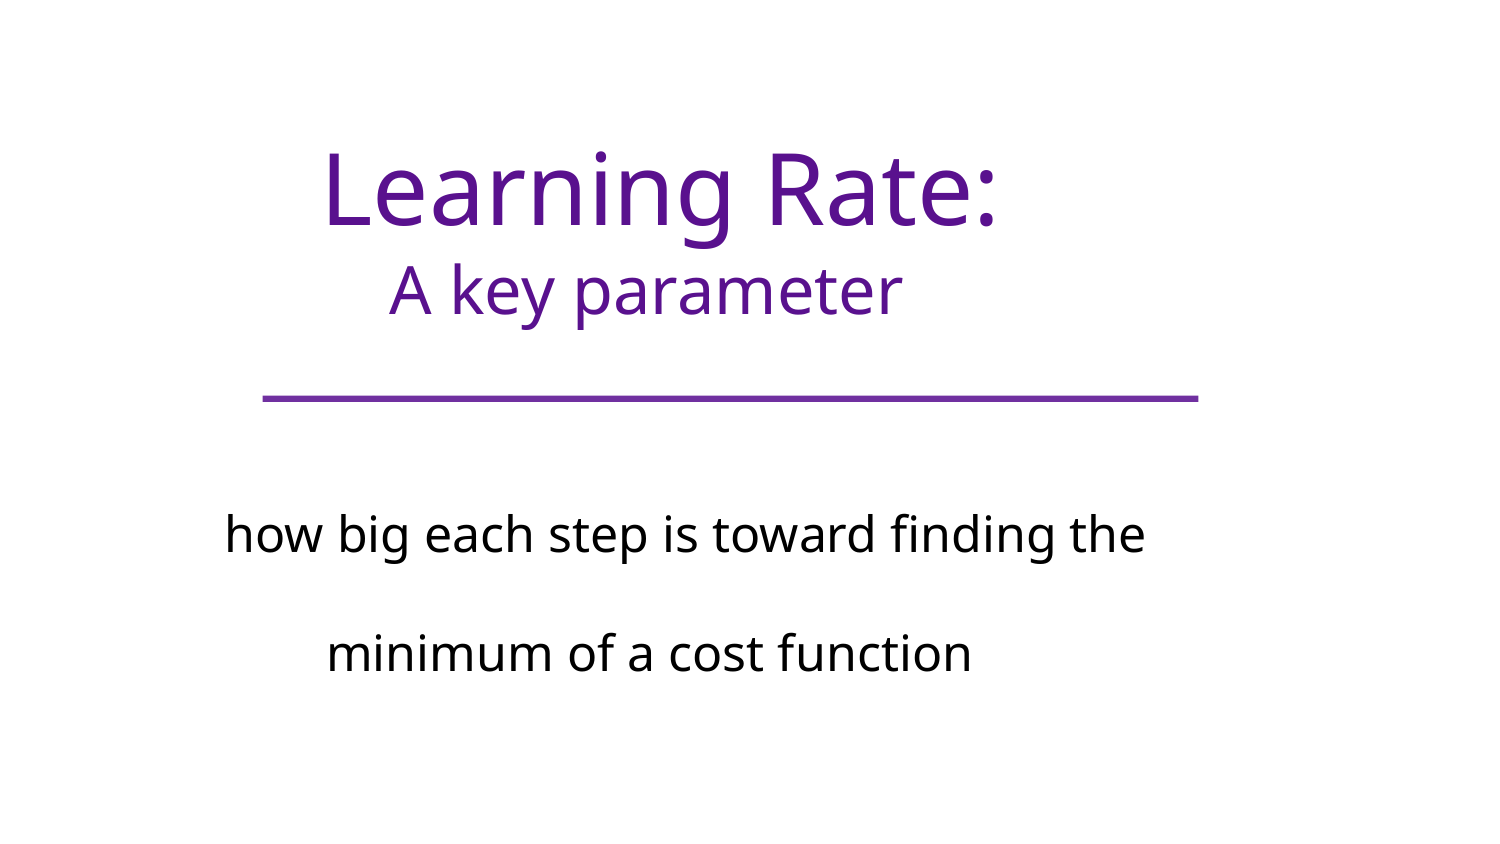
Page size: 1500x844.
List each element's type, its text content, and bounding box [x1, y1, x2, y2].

subtitle Learning Rate: A key parameter [141, 81, 1227, 615]
title how big each step is toward finding the minimum of a cost function [152, 437, 1278, 682]
